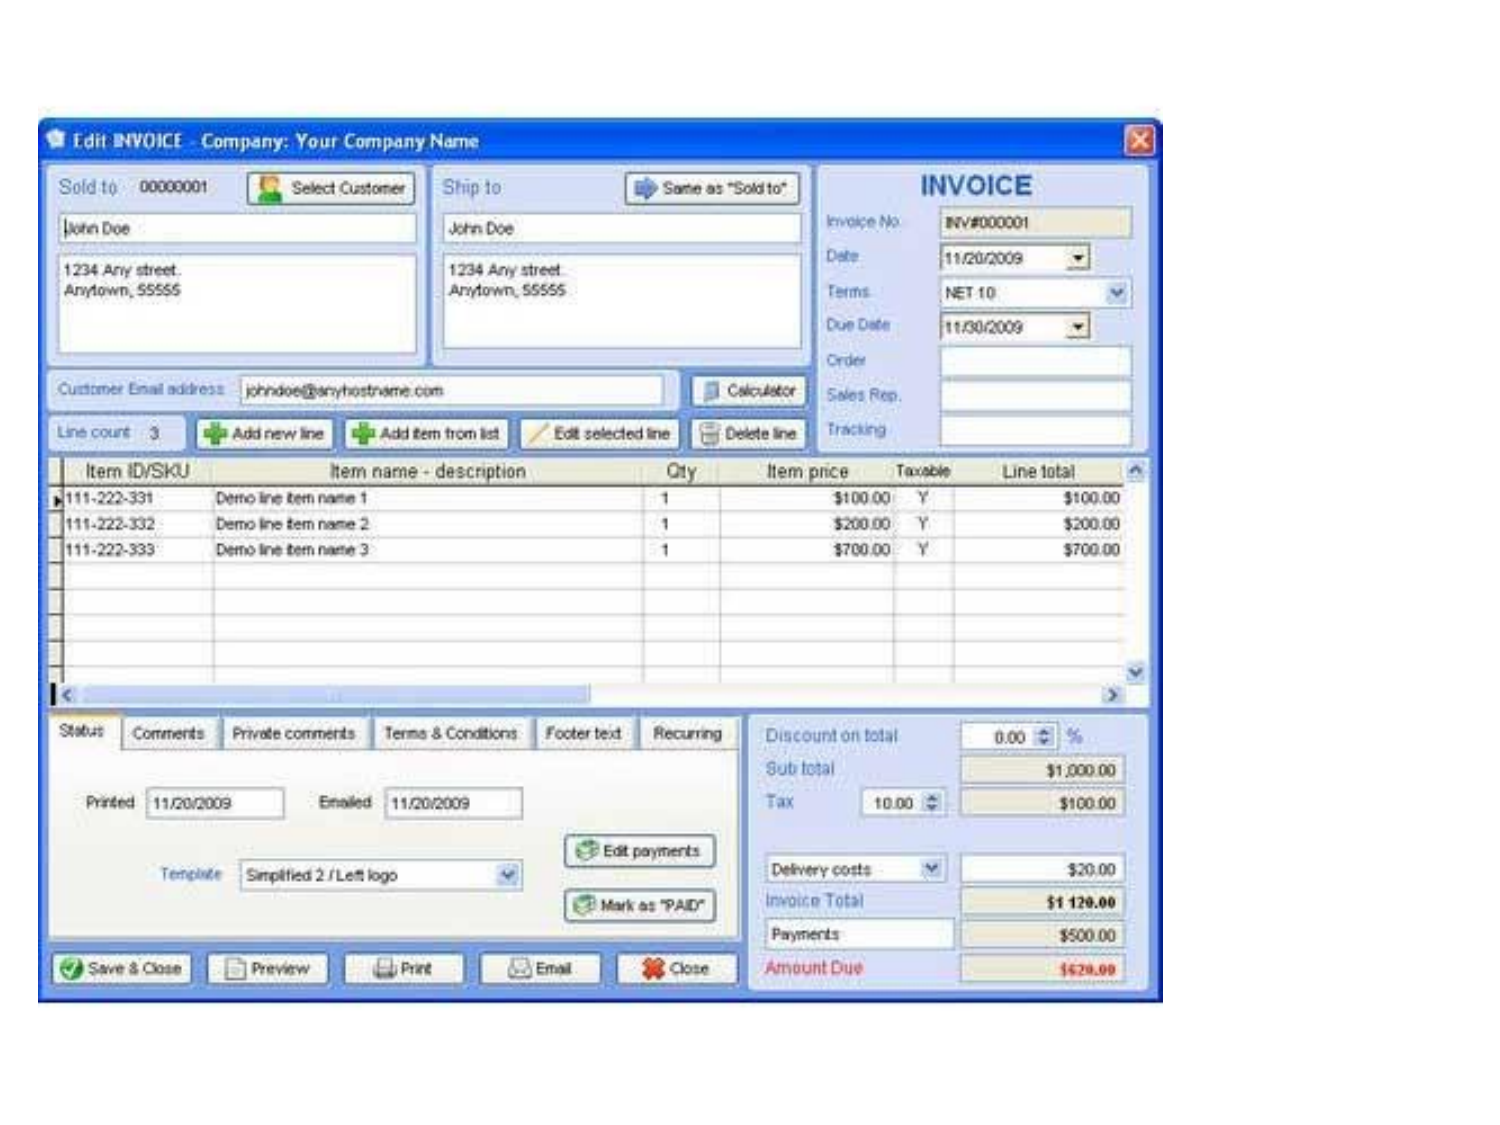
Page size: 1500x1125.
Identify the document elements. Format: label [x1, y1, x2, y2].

picture [37, 0, 1164, 1125]
